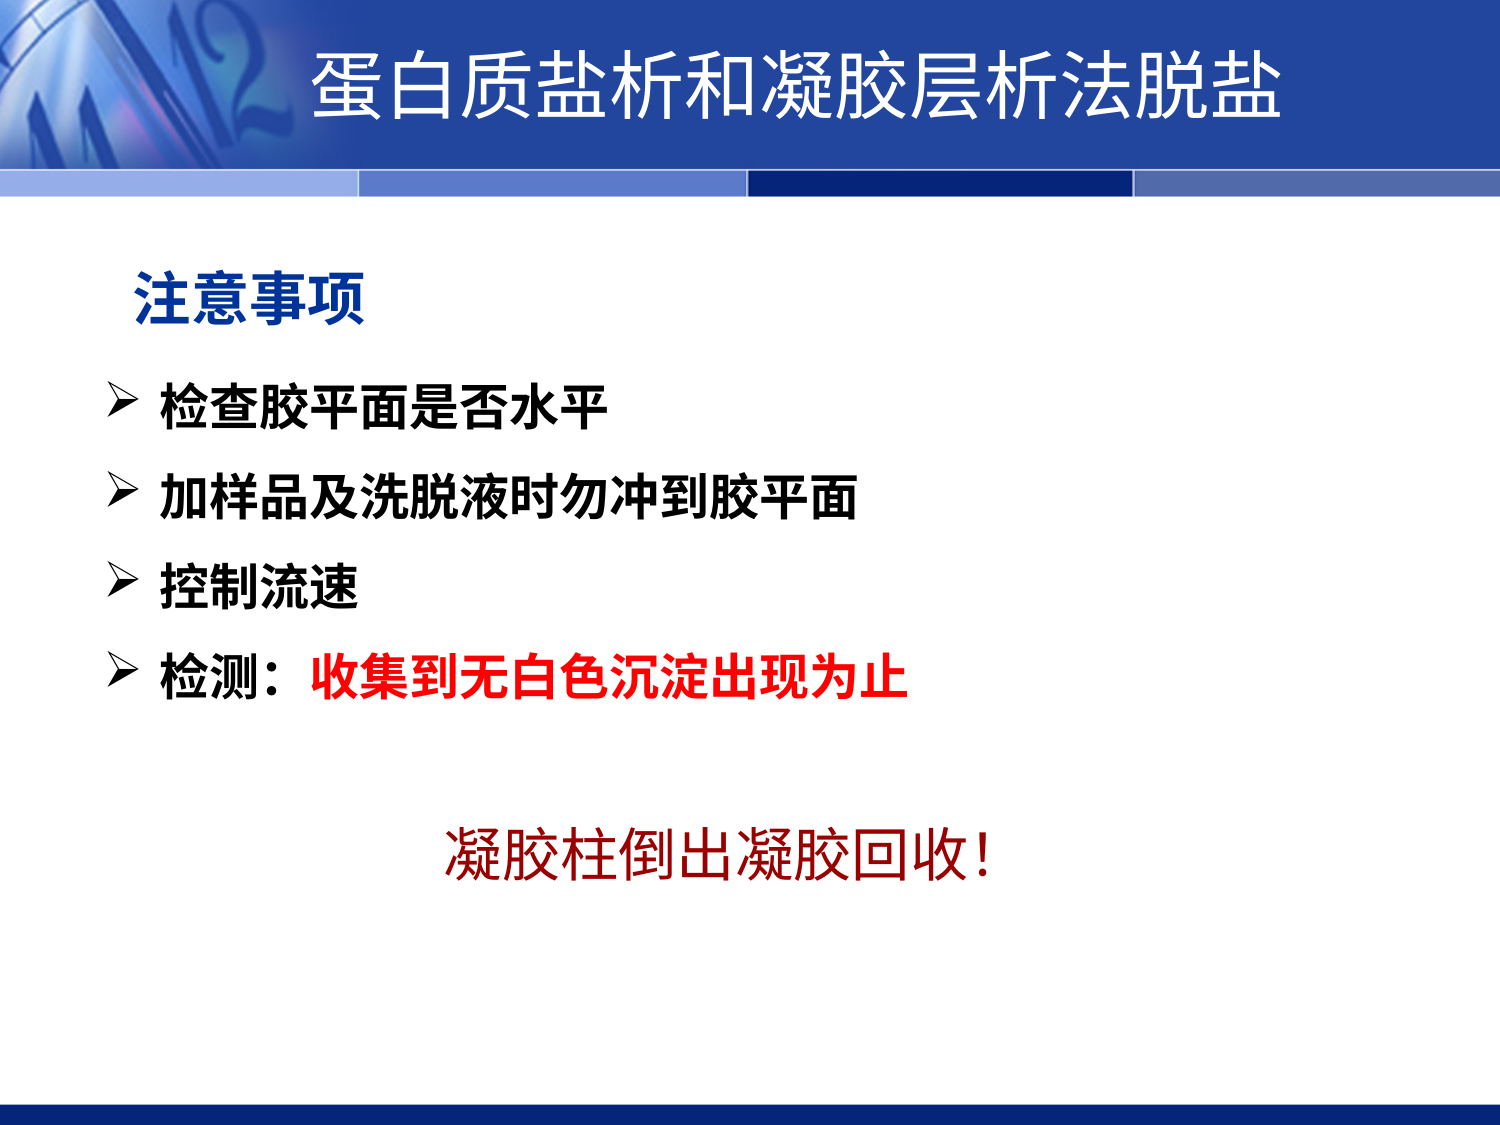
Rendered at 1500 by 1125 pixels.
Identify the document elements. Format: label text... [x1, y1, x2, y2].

text_box 凝胶柱倒出凝胶回收！ [348, 810, 1122, 896]
text_box 检查胶平面是否水平 加样品及洗脱液时勿冲到胶平面 控制流速 检测：收集到无白色沉淀出现为止 [88, 337, 1483, 713]
text_box 注意事项 [118, 240, 1394, 339]
picture [0, 0, 1500, 1125]
text_box 蛋白质盐析和凝胶层析法脱盐 [194, 18, 1399, 149]
